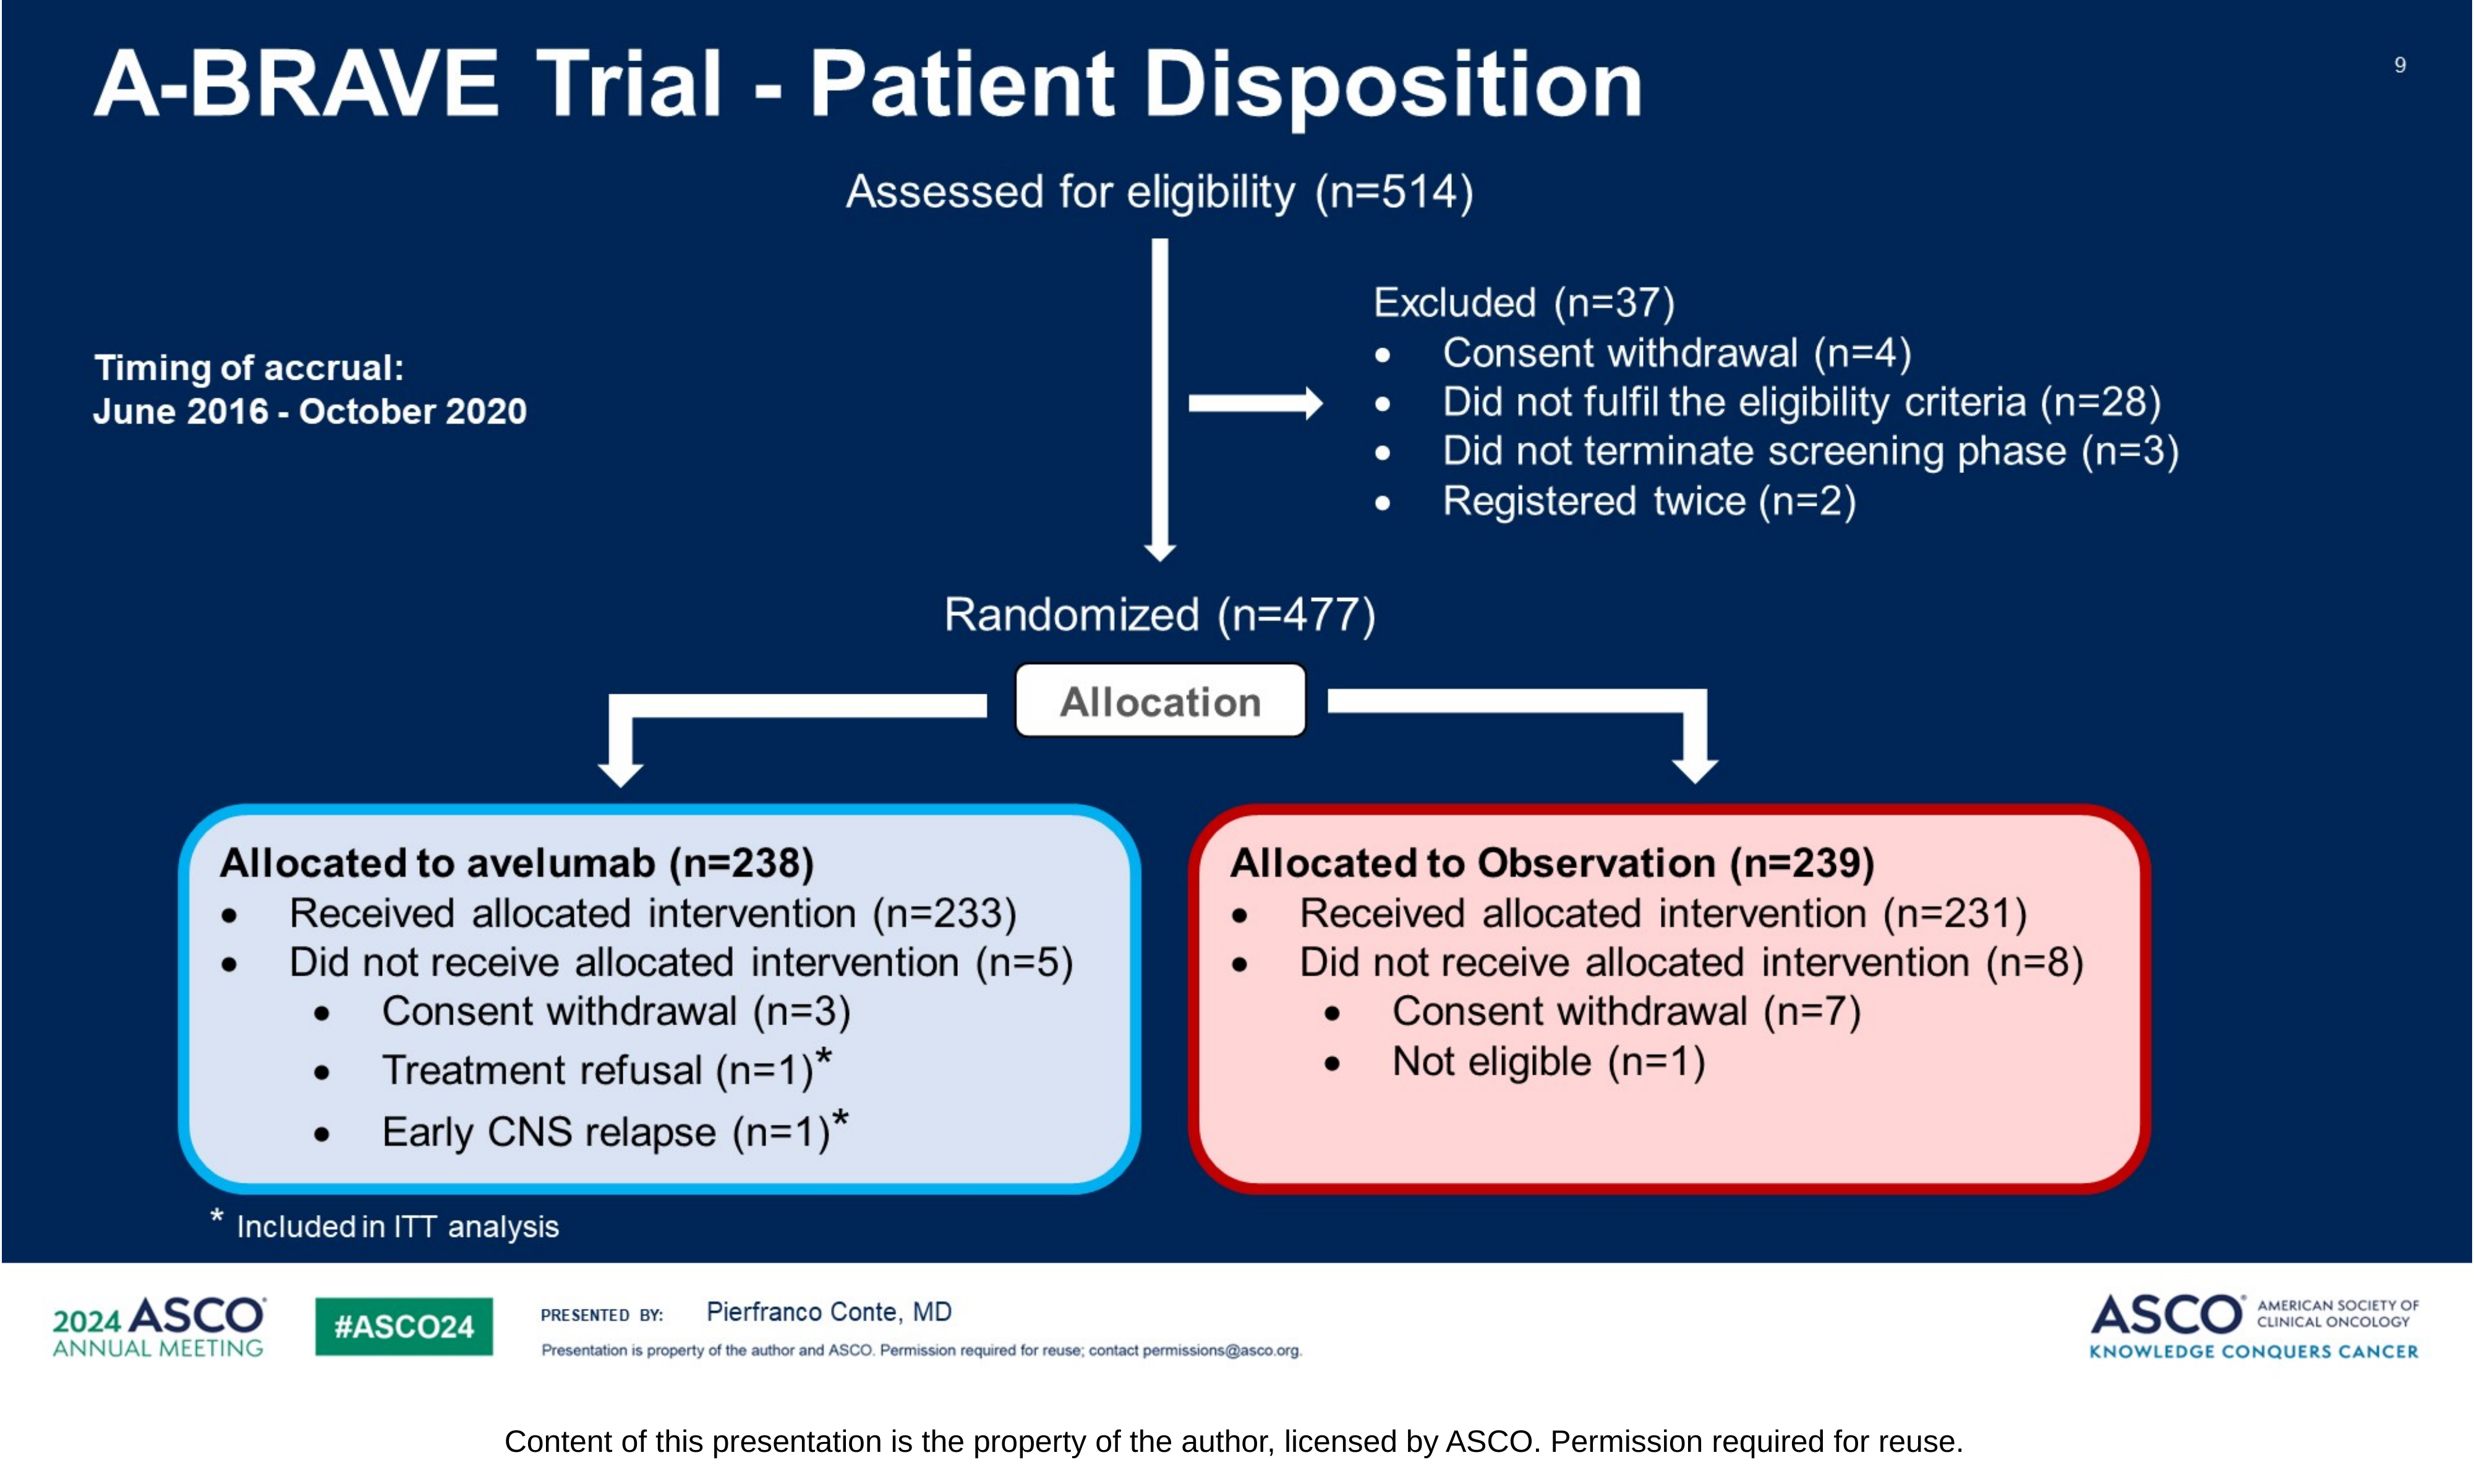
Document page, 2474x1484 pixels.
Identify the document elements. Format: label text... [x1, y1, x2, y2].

text_box Content of this presentation is the property of the author, licensed by ASCO. Permission required for reuse. [0, 1399, 2474, 1477]
picture [2, 0, 2472, 1389]
